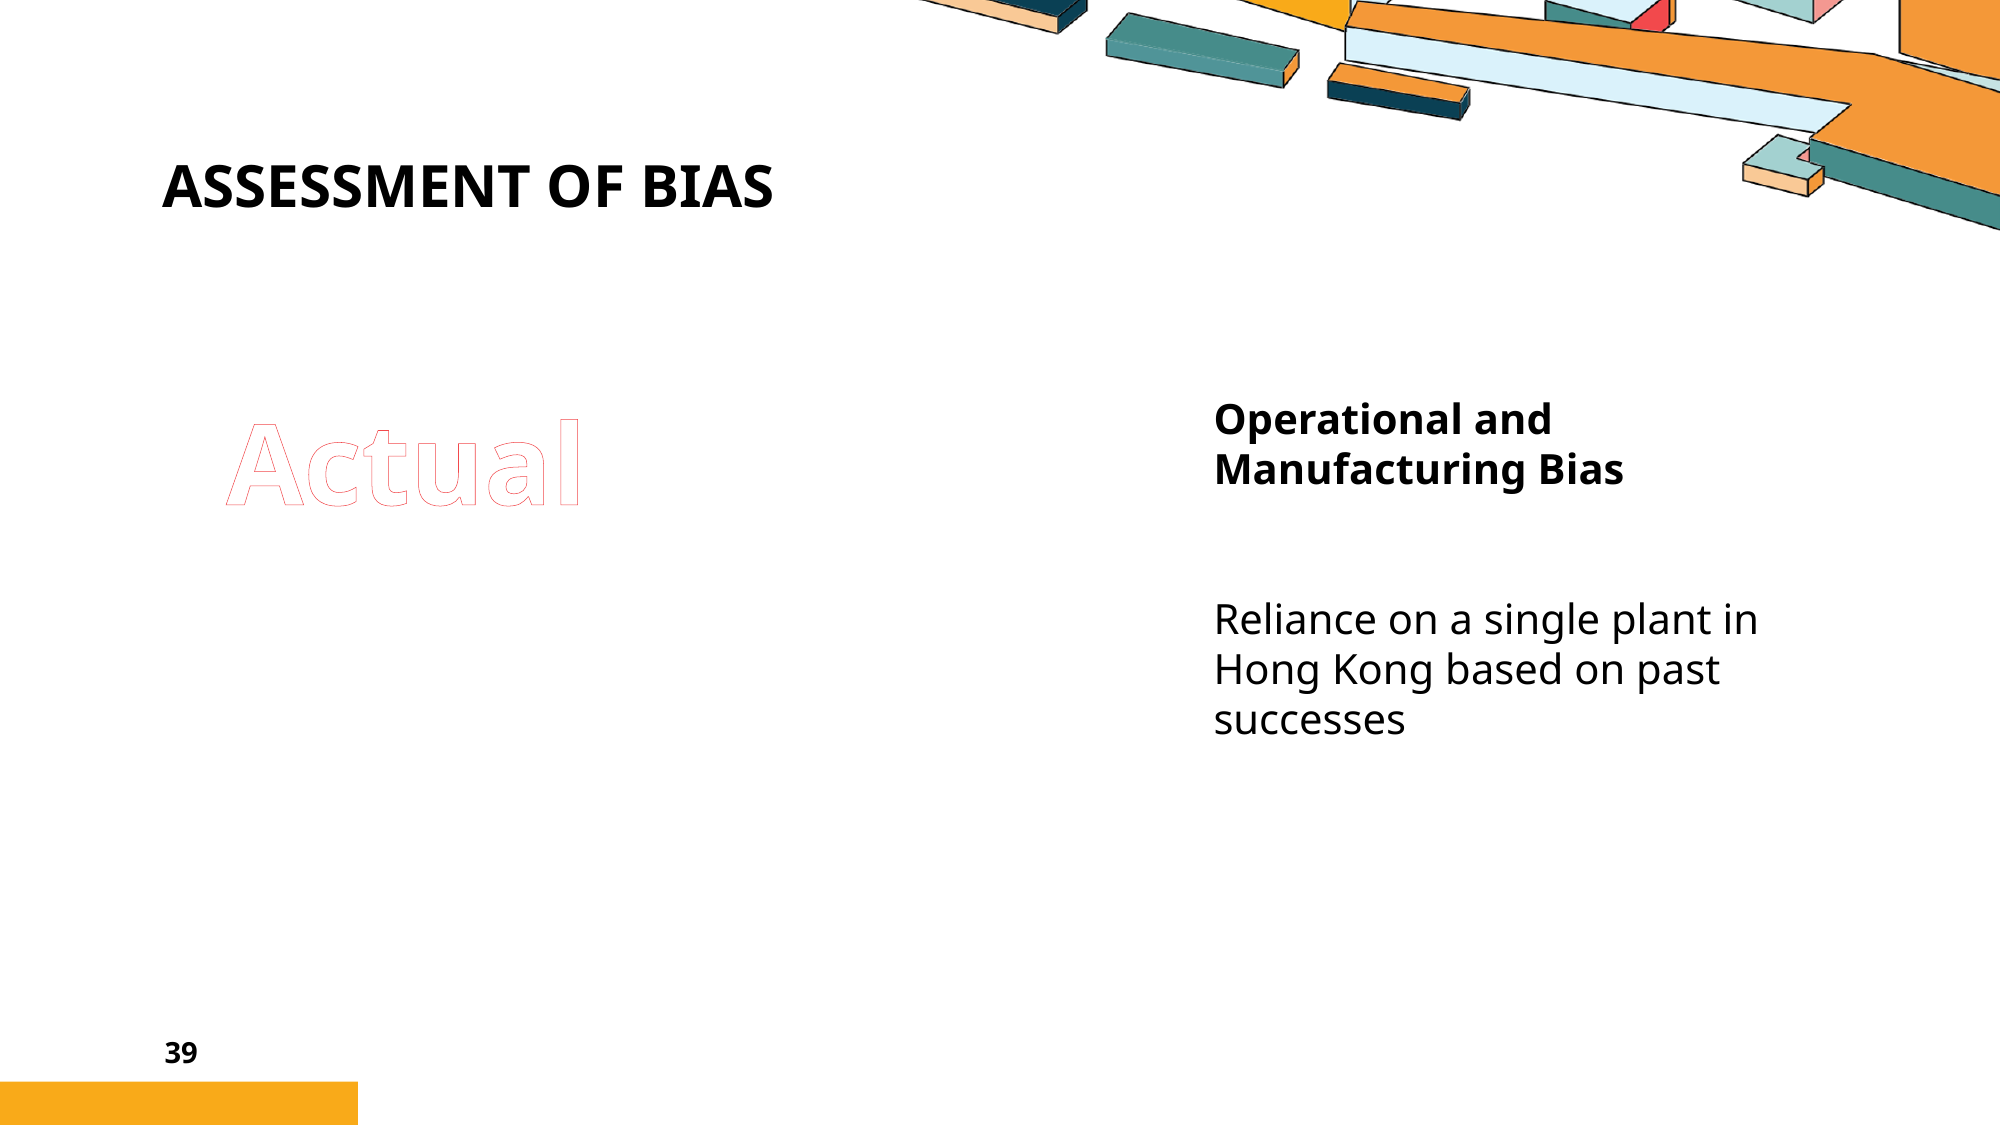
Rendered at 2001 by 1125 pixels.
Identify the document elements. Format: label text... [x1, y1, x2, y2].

text_box Actual [211, 385, 602, 535]
slide_number 39 [149, 1024, 345, 1085]
list Operational and Manufacturing Bias Reliance on a single plant in Hong Kong based on past successes [1198, 385, 1851, 1029]
picture [816, 0, 2000, 236]
title Assessment of bias [147, 22, 1160, 228]
